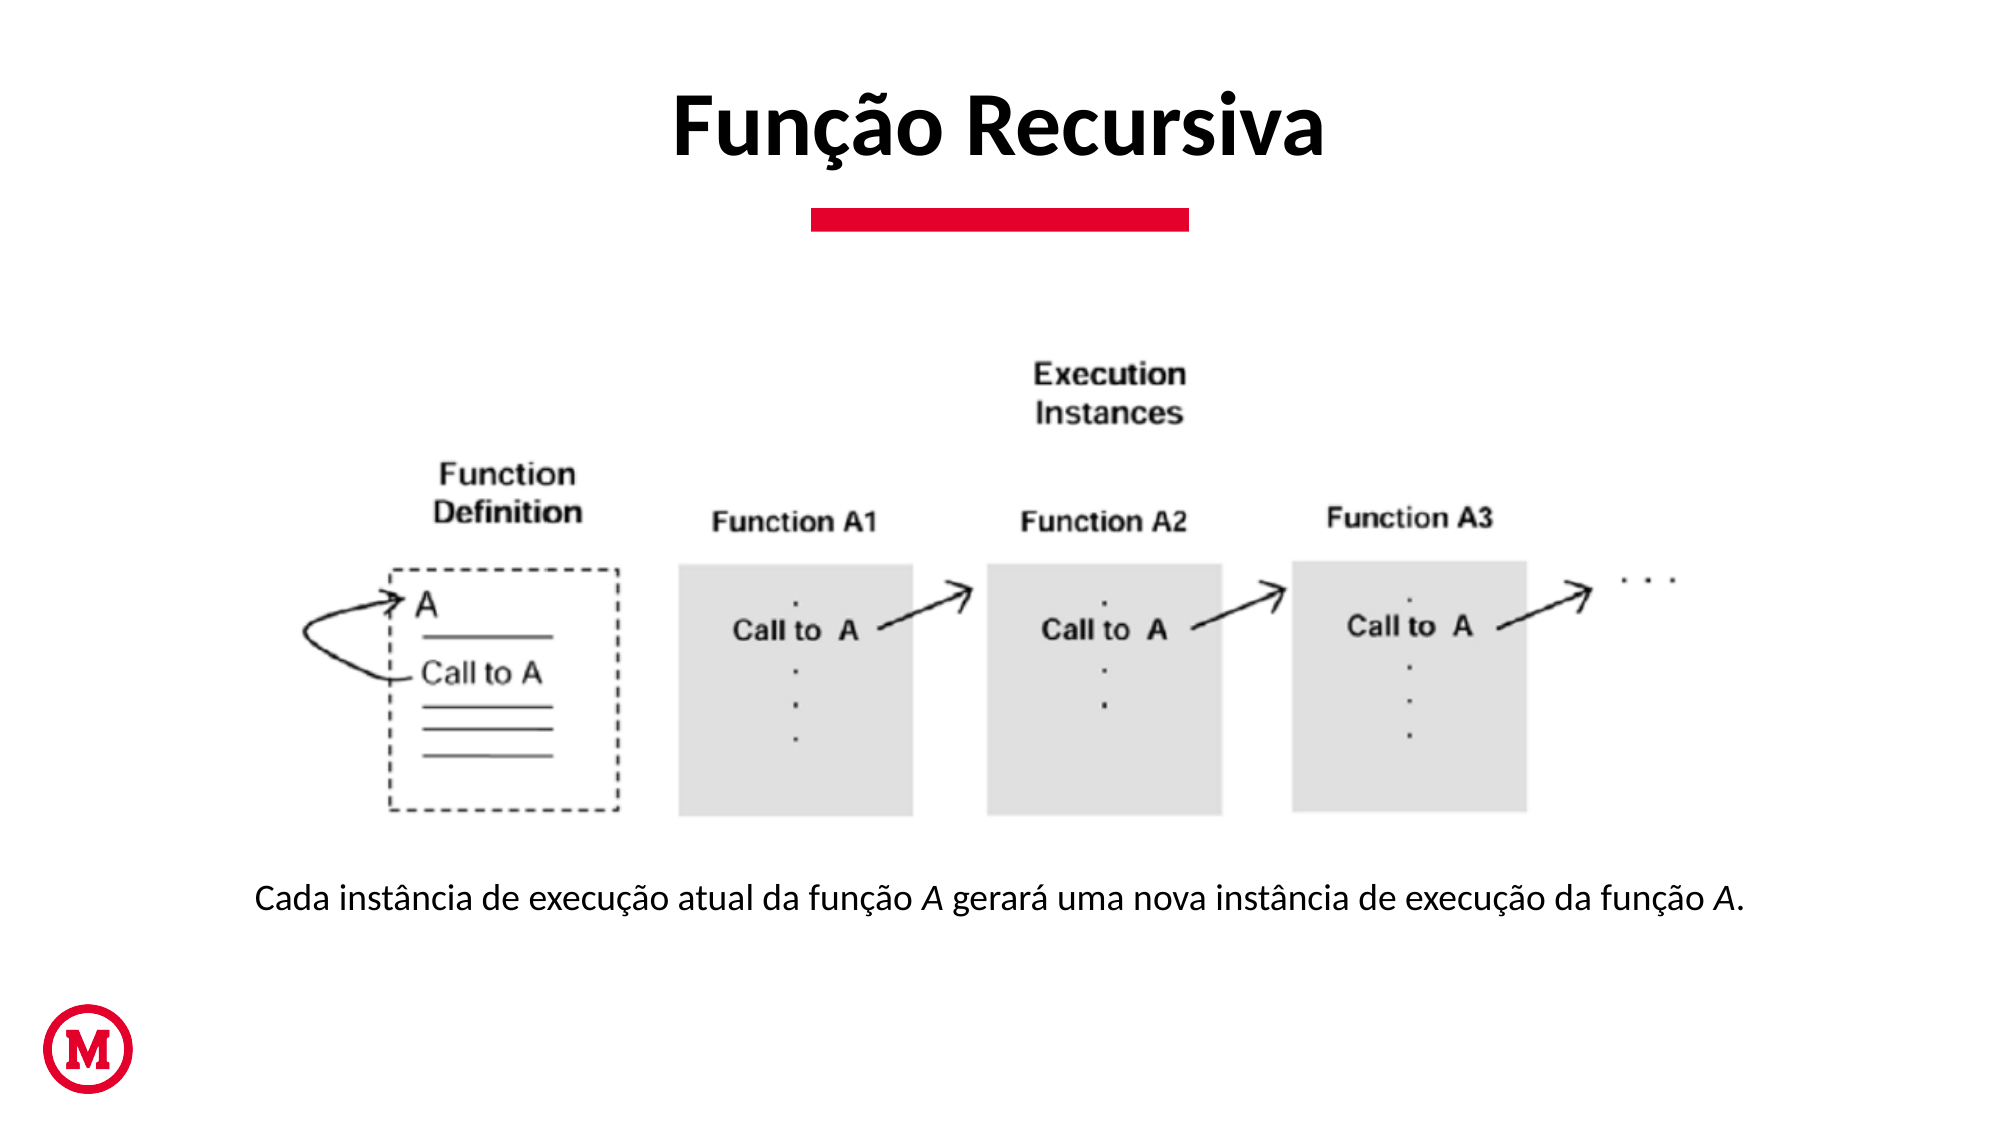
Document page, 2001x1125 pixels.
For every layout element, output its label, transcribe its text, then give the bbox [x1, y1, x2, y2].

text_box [174, 314, 1826, 927]
picture [43, 1004, 133, 1094]
title Função Recursiva [174, 67, 1826, 183]
